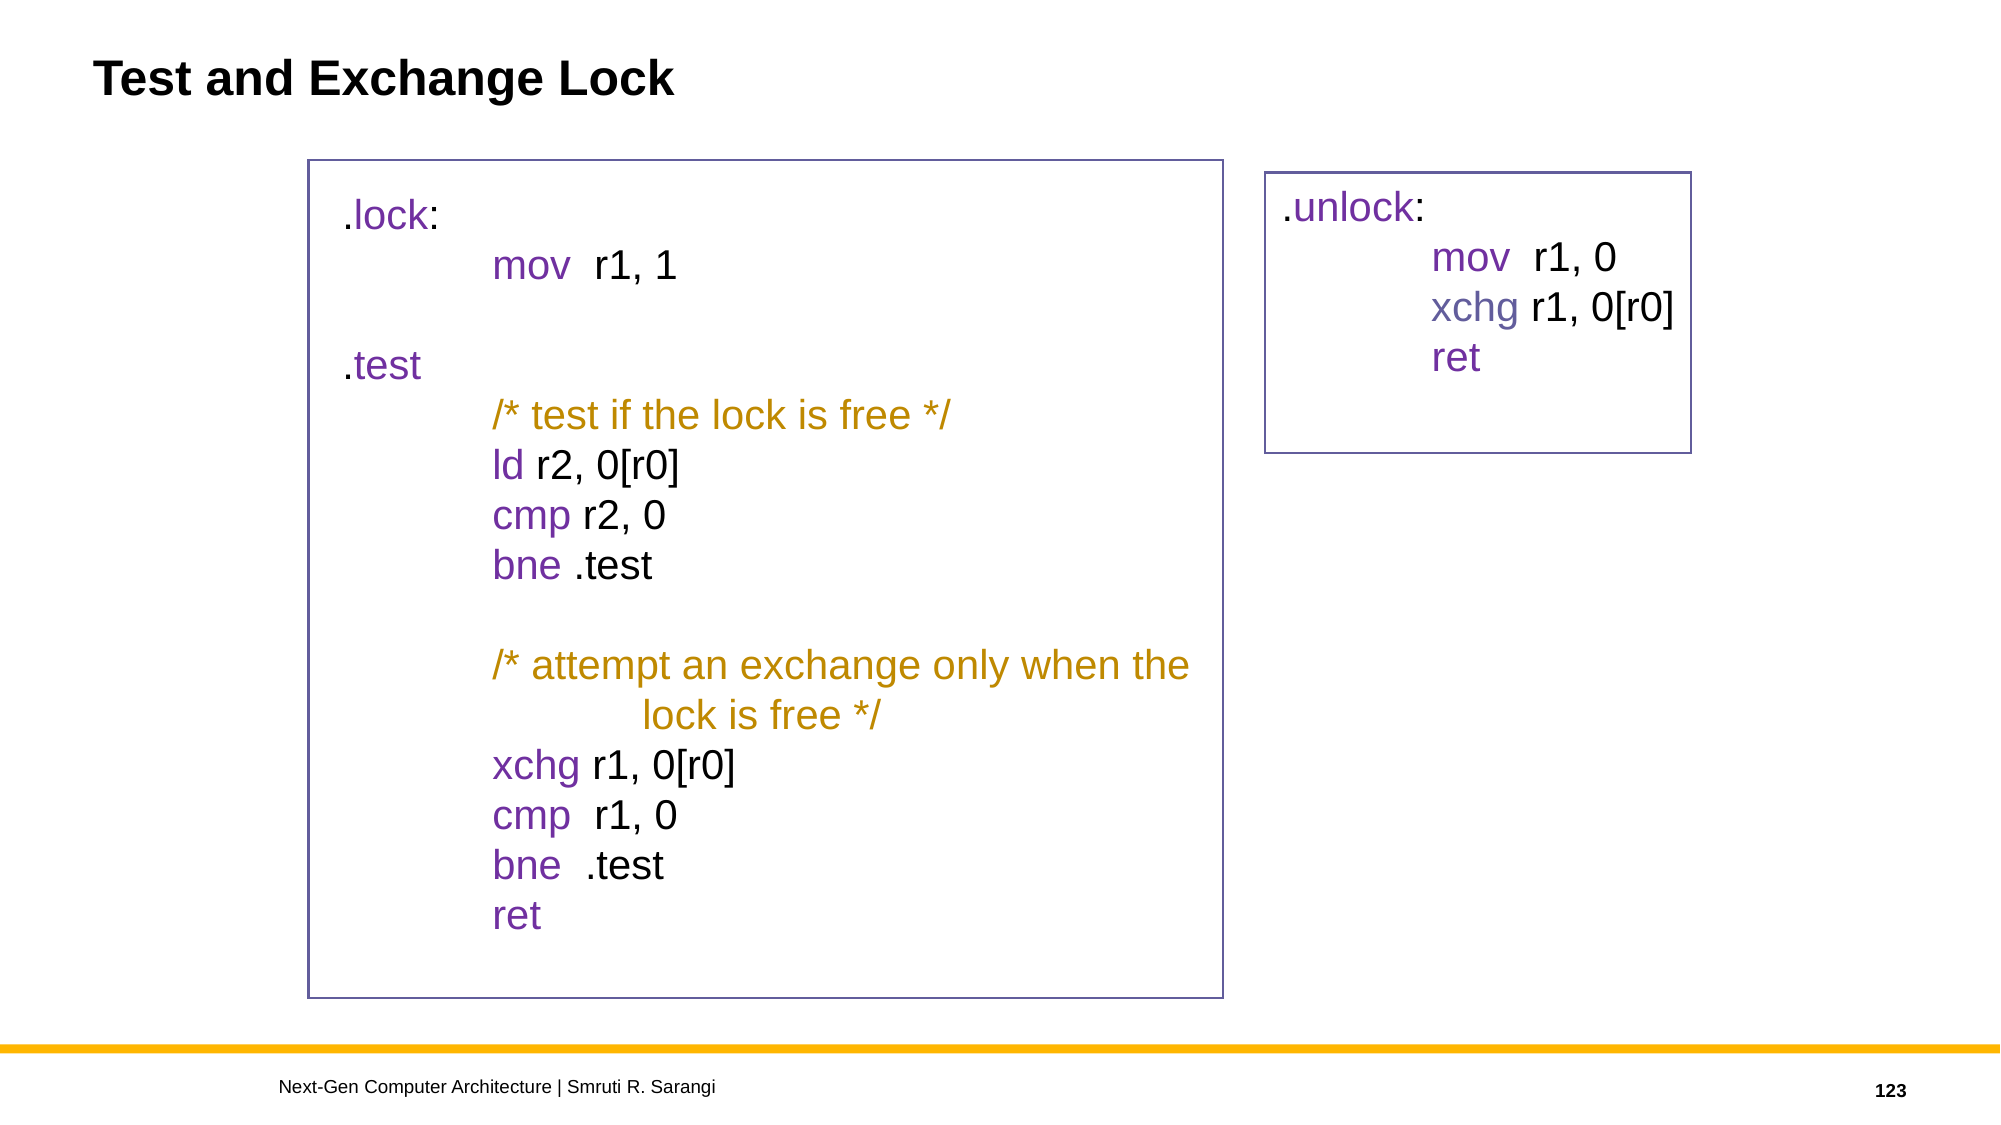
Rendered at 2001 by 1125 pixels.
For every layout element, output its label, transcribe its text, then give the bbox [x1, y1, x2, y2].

title Test and Exchange Lock [78, 45, 1578, 180]
text_box .unlock: mov r1, 0 xchg r1, 0[r0] ret [1266, 172, 1757, 438]
slide_number 123 [1711, 1071, 1922, 1109]
text_box [1283, 438, 1692, 454]
text_box [307, 180, 1224, 999]
footer Next-Gen Computer Architecture | Smruti R. Sarangi [263, 1067, 1464, 1105]
text_box .lock: mov r1, 1 .test /* test if the lock is free */ ld r2, 0[r0] cmp r2, 0 bne .test /* attempt an exchange only when the lock is free */ xchg r1, 0[r0] cmp r1, 0 bne .test ret [327, 179, 1283, 946]
